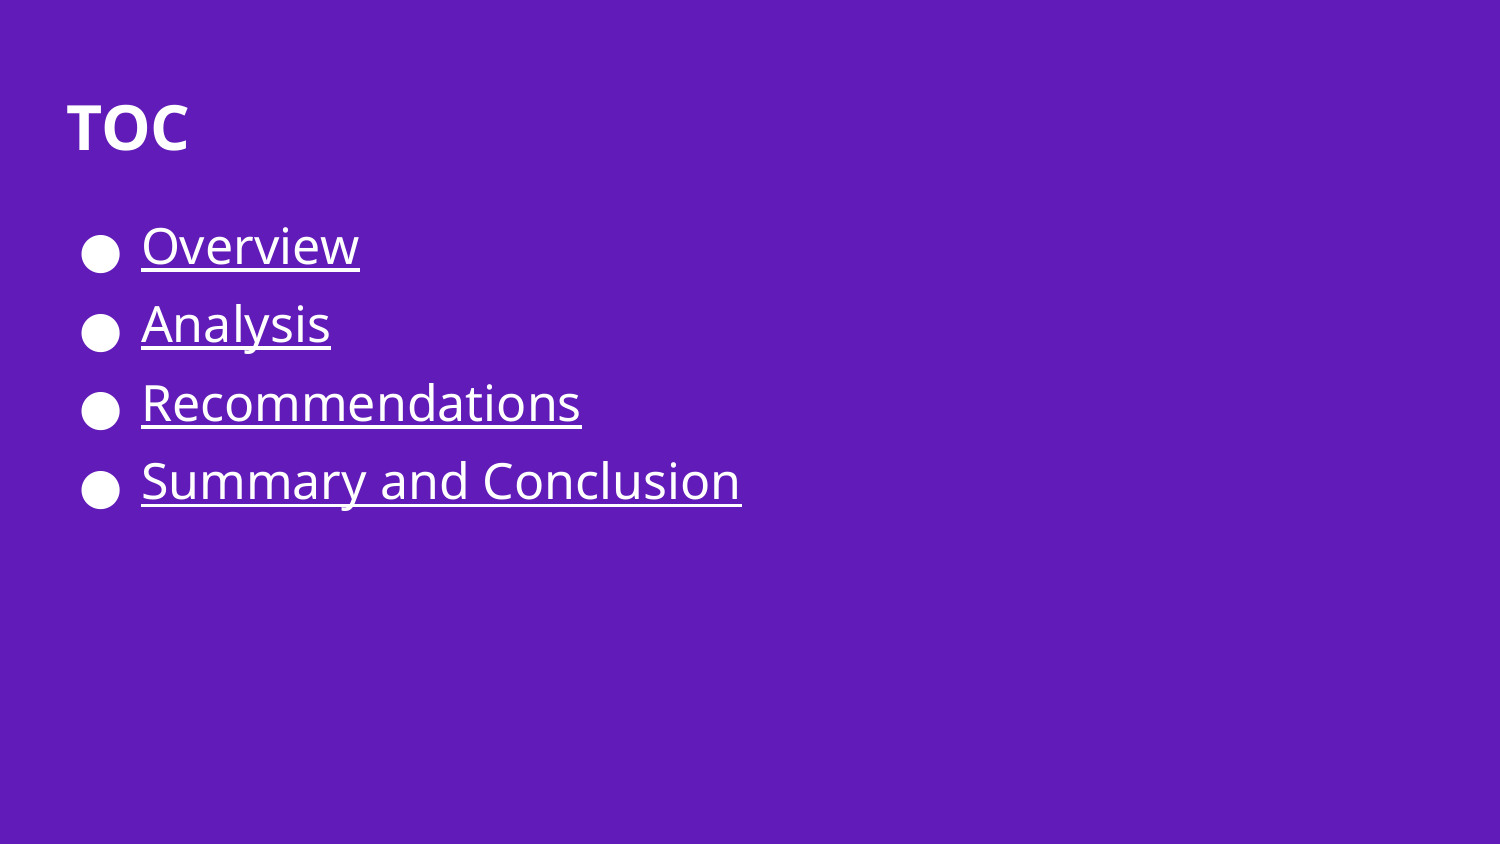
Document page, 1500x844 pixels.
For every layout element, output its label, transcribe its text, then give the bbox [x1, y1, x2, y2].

list Overview Analysis Recommendations Summary and Conclusion [51, 189, 1449, 694]
title TOC [51, 72, 1449, 189]
